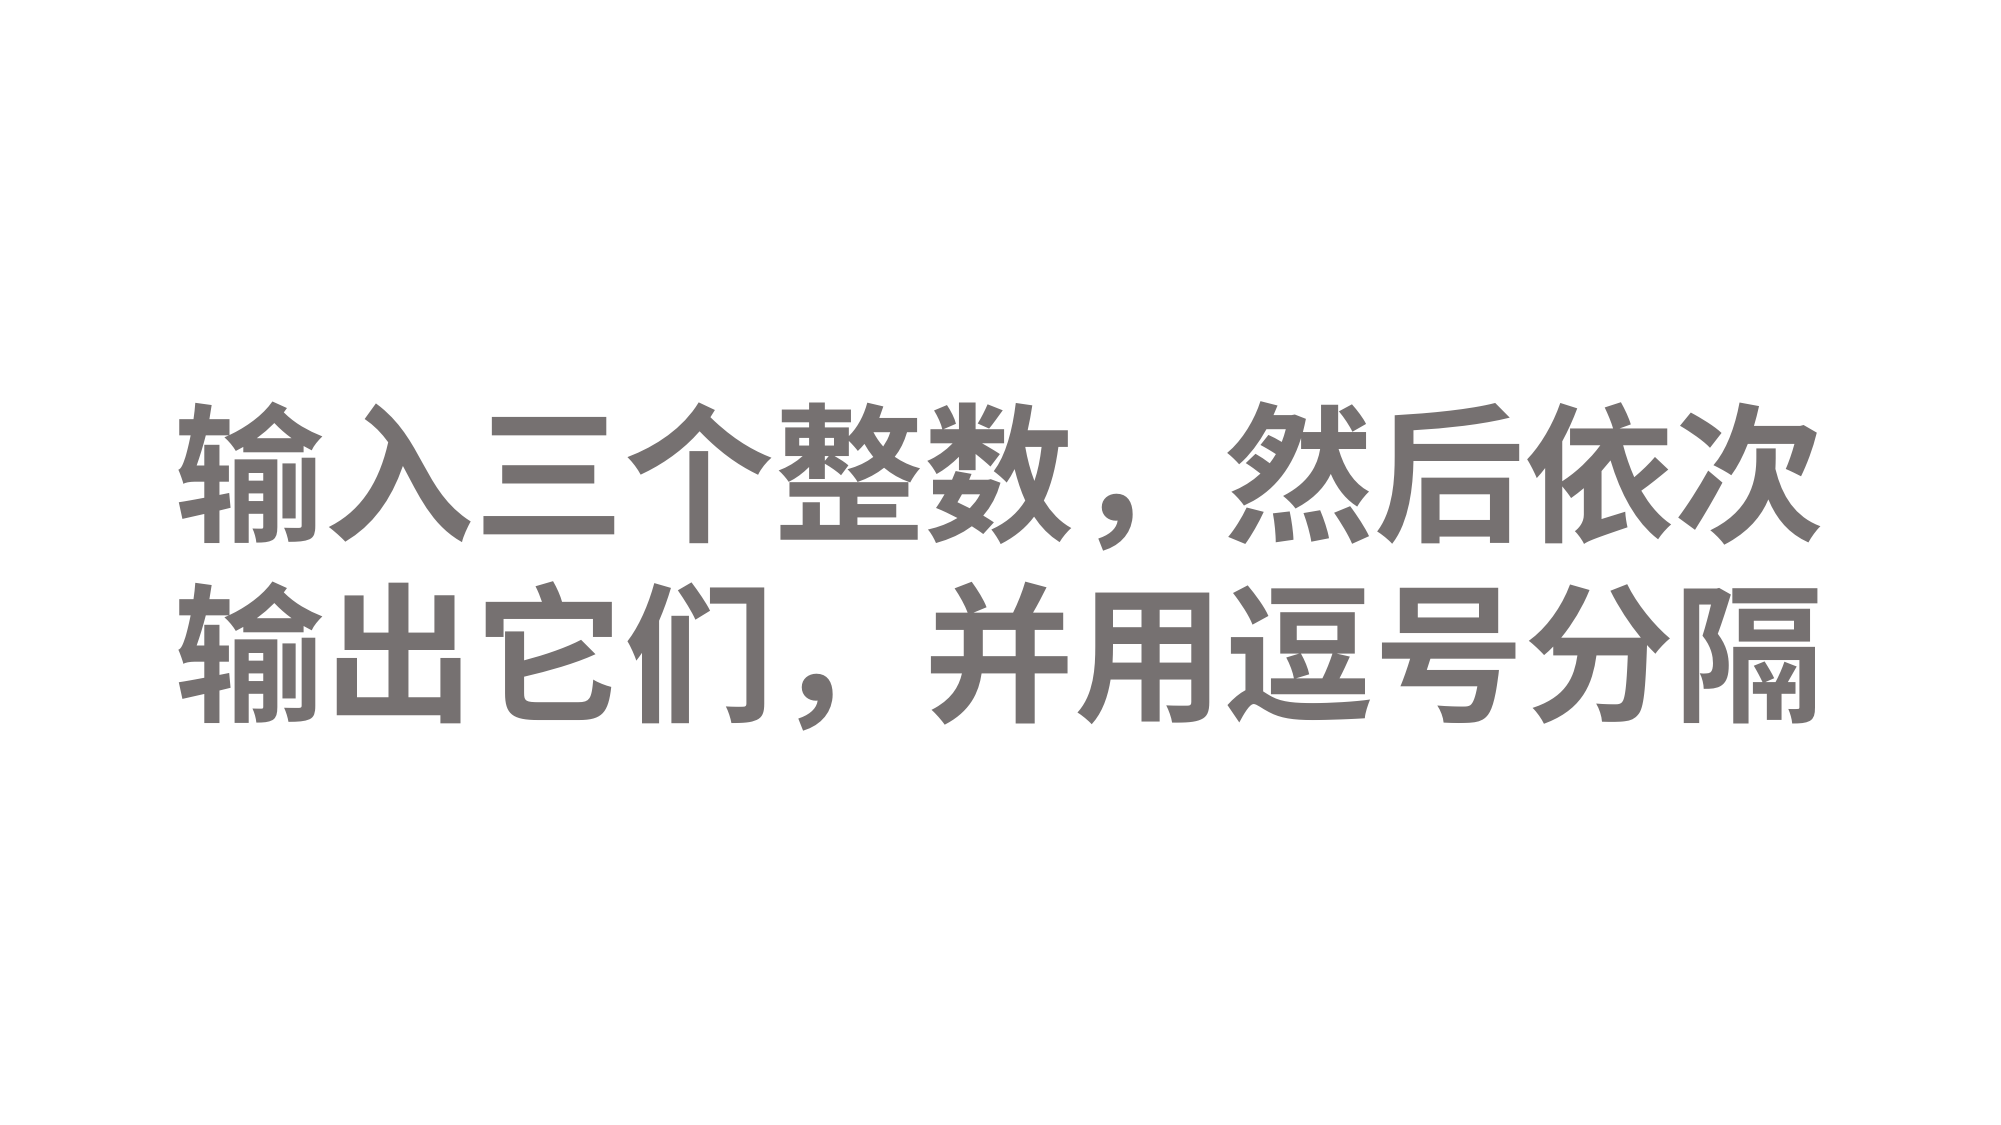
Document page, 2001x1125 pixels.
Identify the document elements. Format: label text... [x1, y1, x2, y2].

text_box 输入三个整数，然后依次输出它们，并用逗号分隔 [155, 373, 1845, 748]
